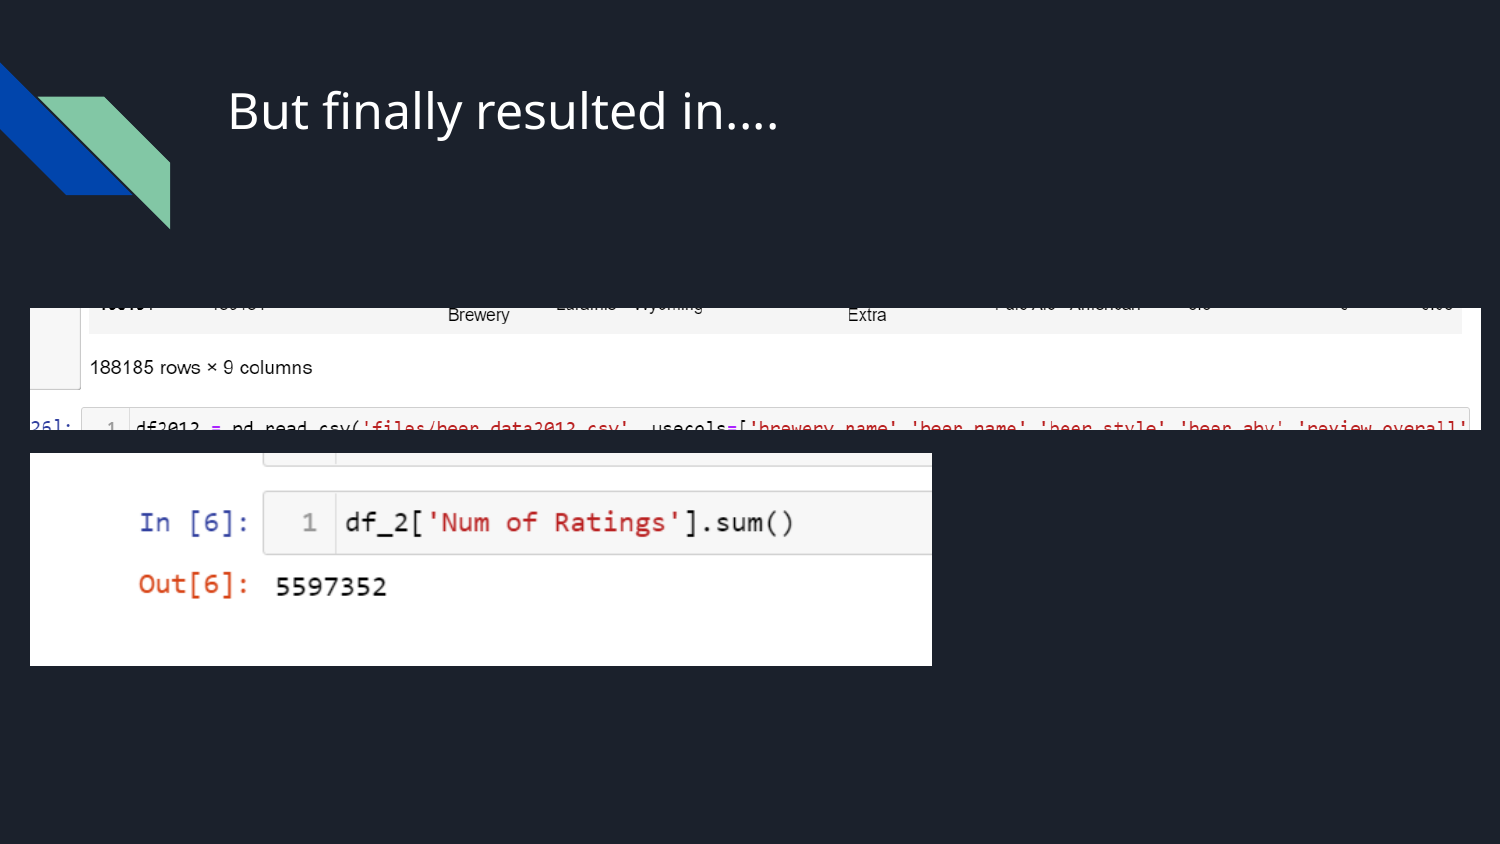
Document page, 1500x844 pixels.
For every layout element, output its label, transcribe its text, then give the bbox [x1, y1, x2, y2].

picture [30, 308, 1481, 430]
title But finally resulted in.... [212, 64, 1368, 215]
picture [30, 453, 932, 666]
